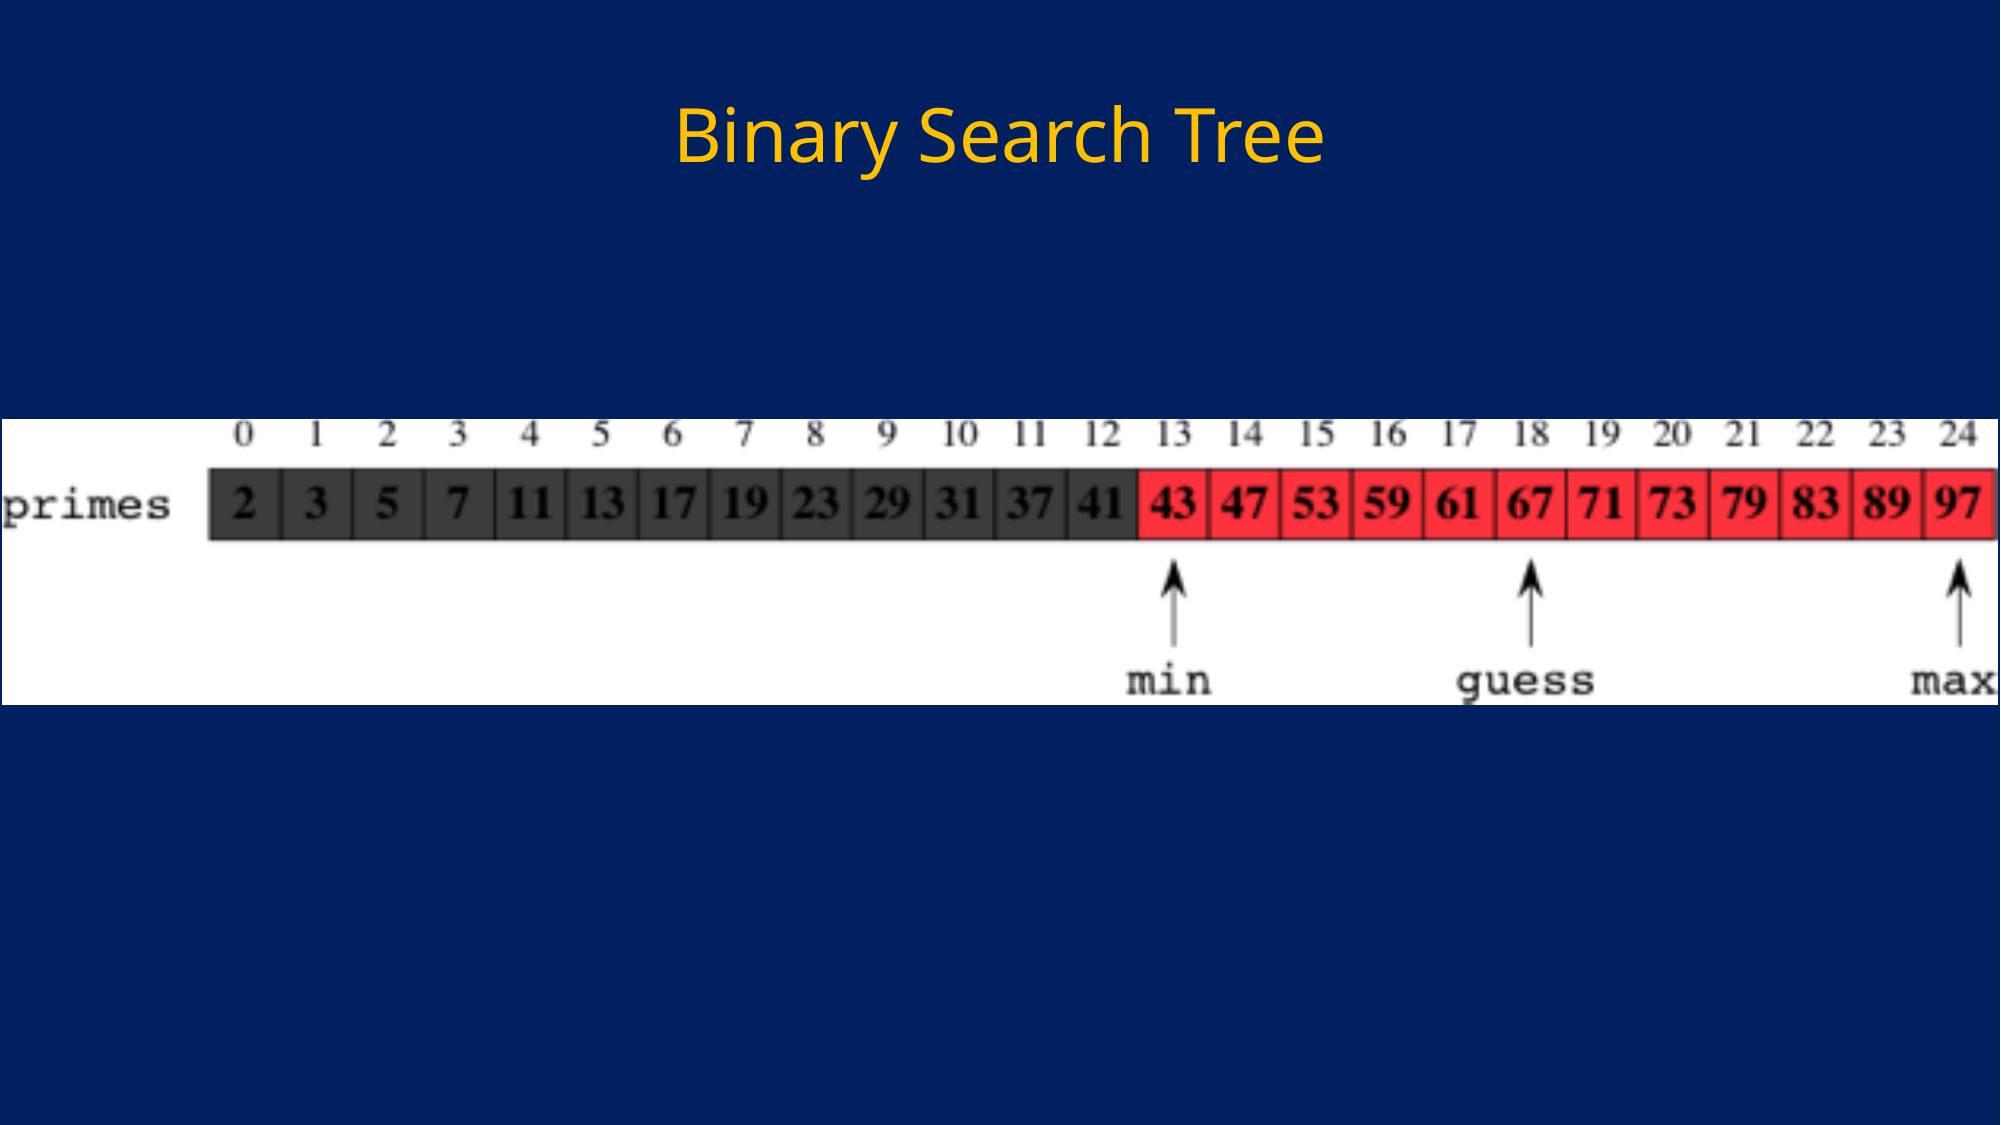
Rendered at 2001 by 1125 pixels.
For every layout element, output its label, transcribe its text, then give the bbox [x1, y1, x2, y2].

text_box Binary Search Tree [658, 80, 1342, 186]
picture [2, 419, 1998, 705]
